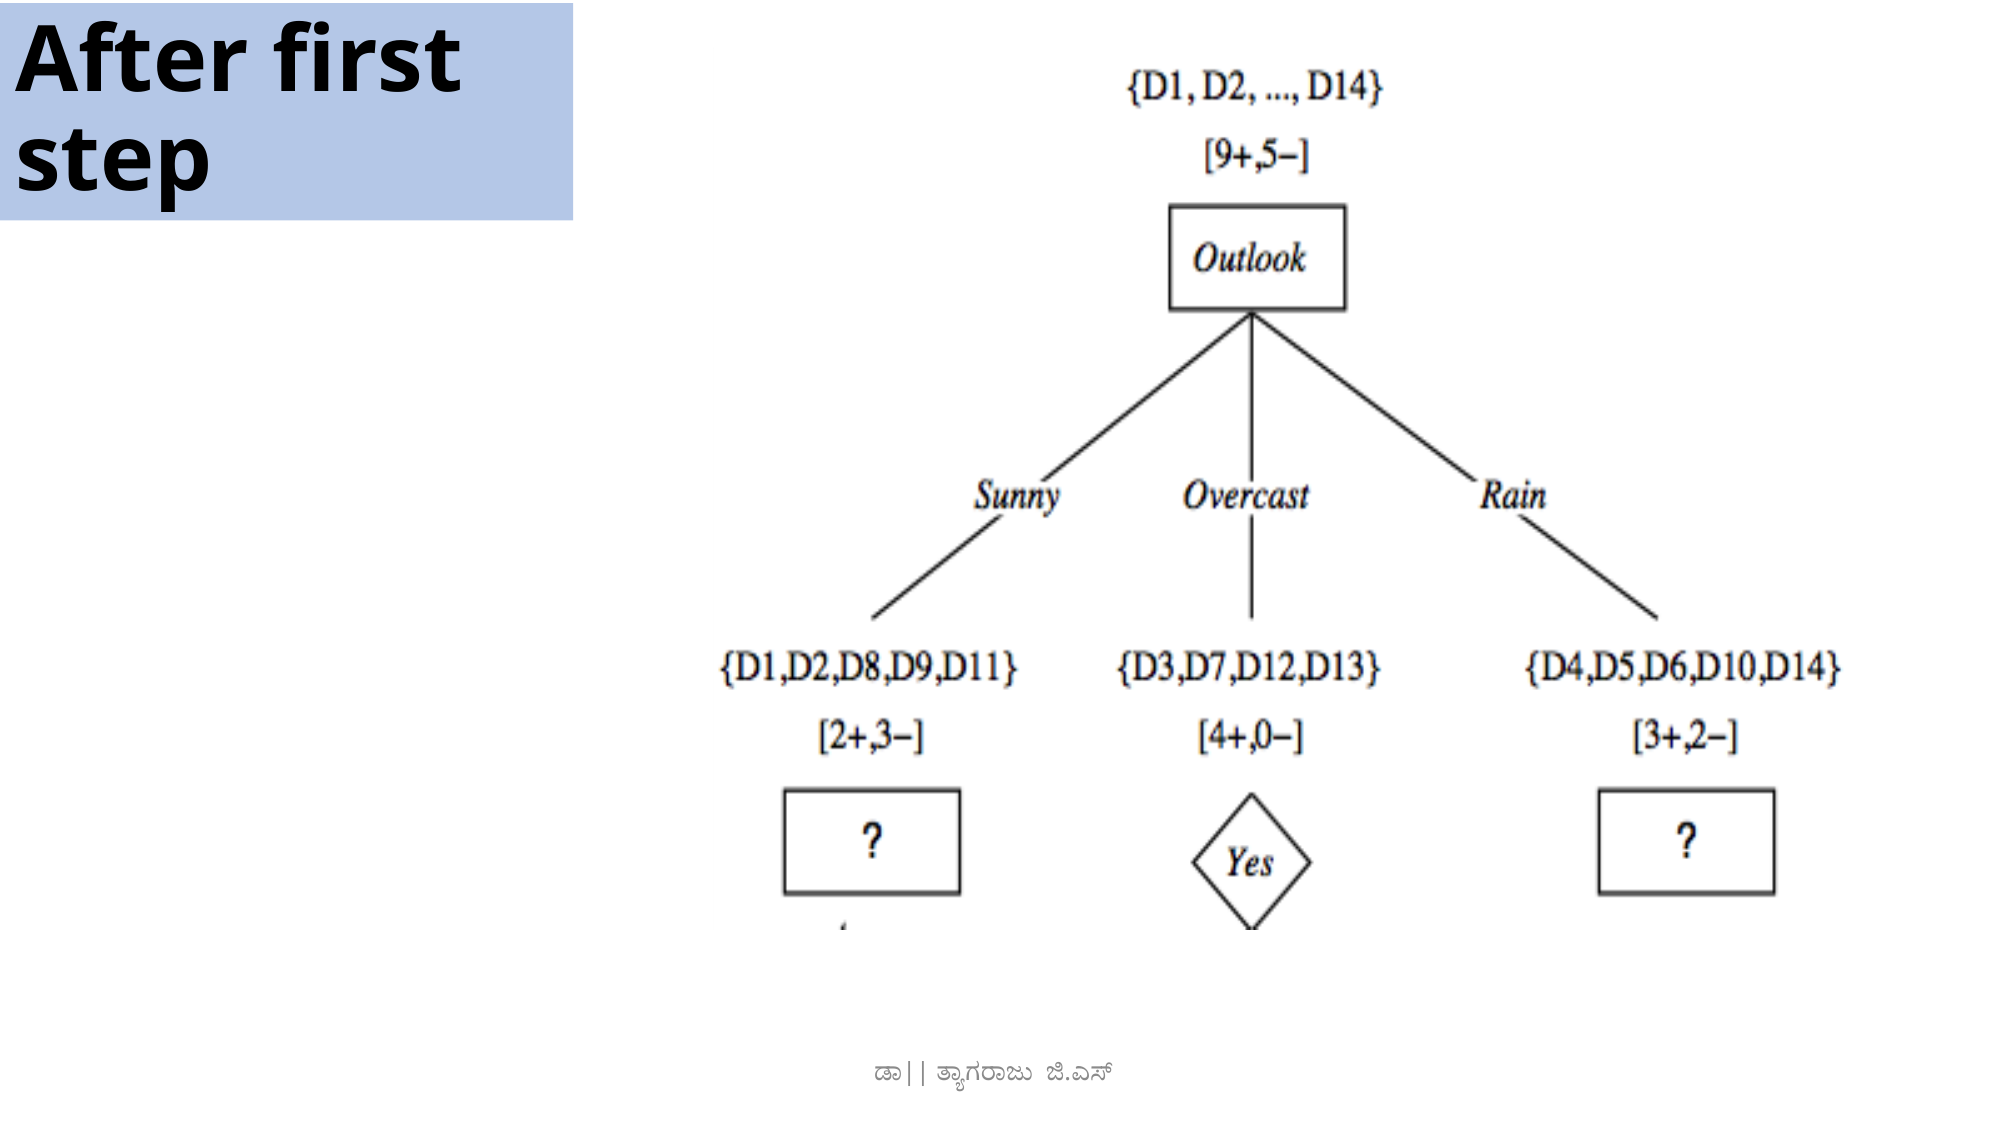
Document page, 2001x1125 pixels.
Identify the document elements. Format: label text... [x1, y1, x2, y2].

picture [573, 47, 2000, 930]
footer ಡಾ|| ತ್ಯಾಗರಾಜು ಜಿ.ಎಸ್ [662, 1042, 1338, 1103]
title After first step [0, 3, 574, 221]
